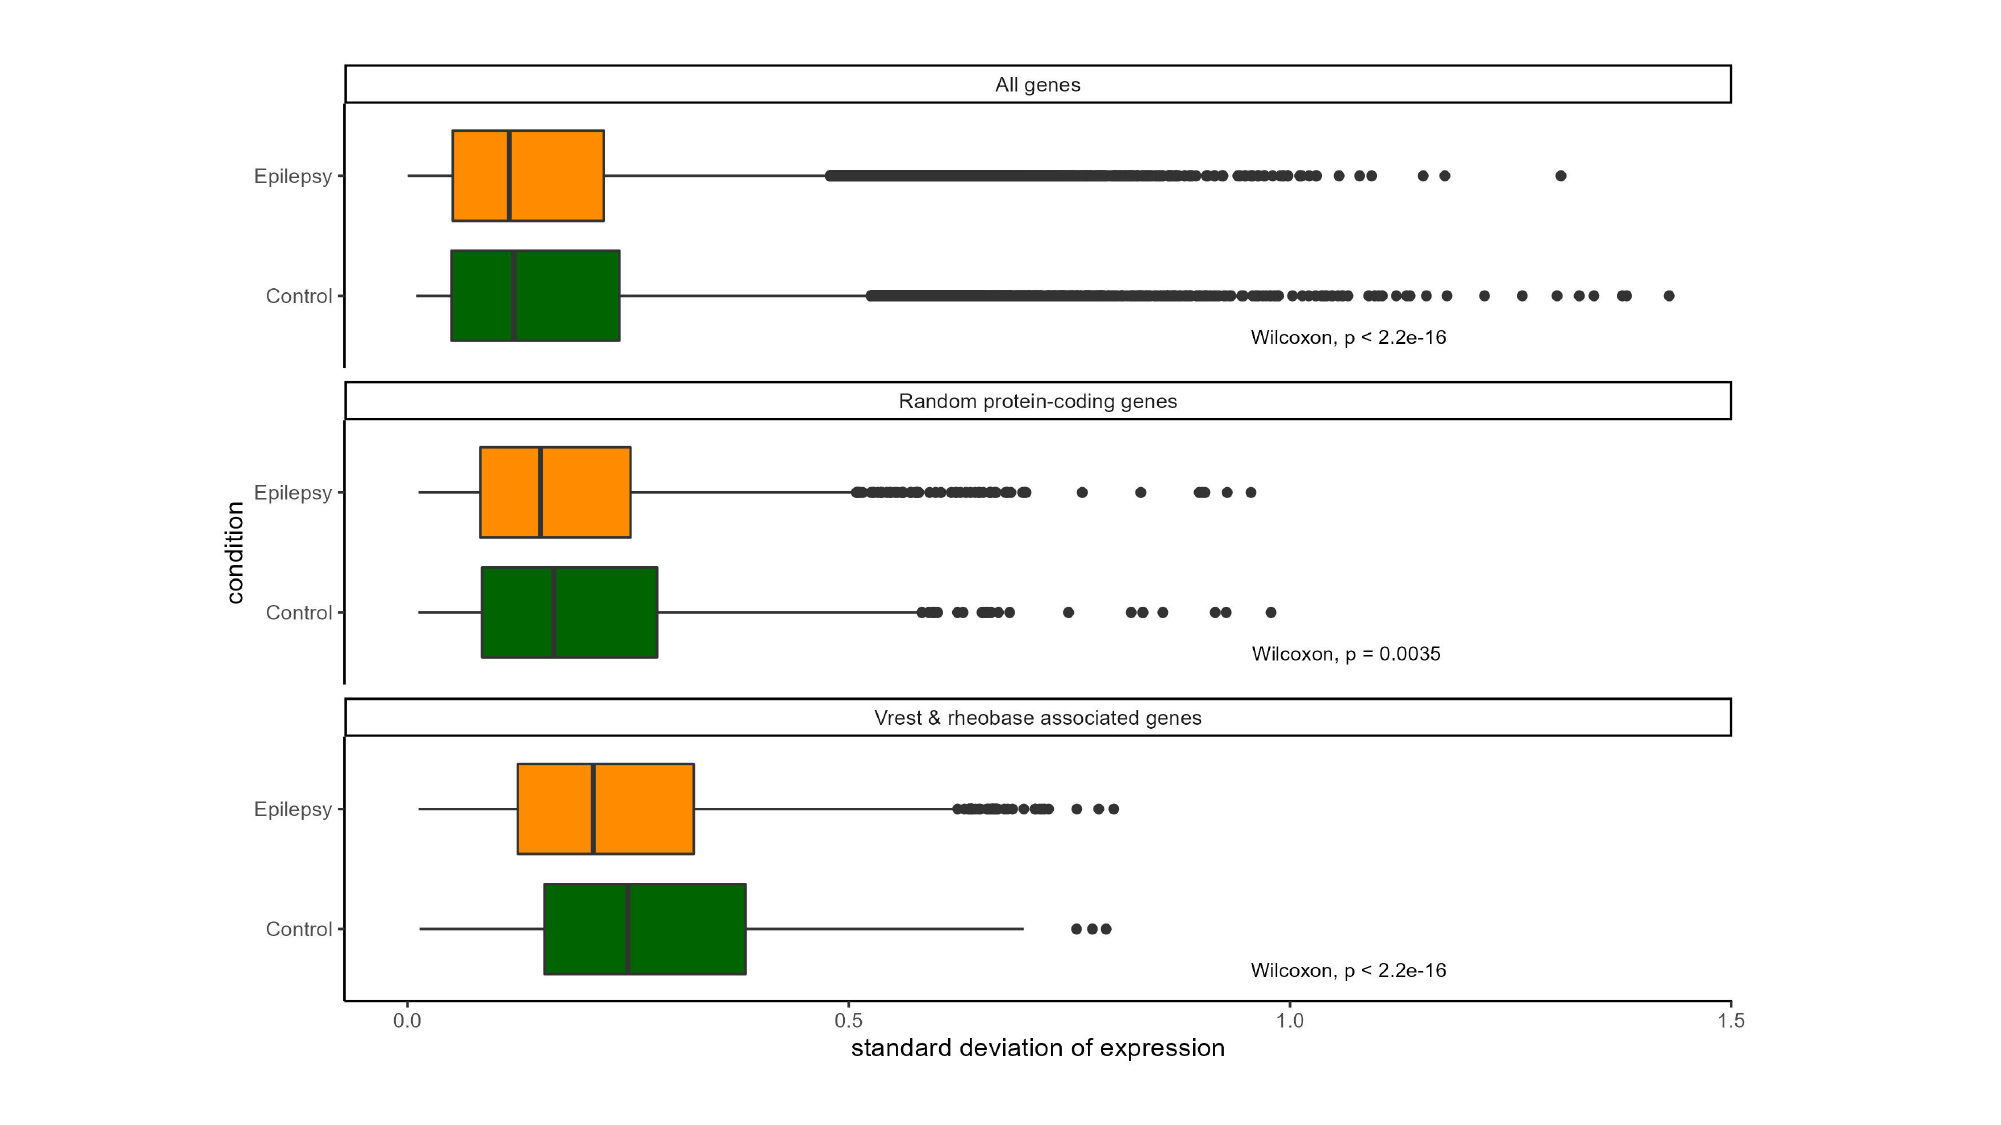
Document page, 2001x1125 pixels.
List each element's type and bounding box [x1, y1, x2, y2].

picture [211, 51, 1745, 1074]
